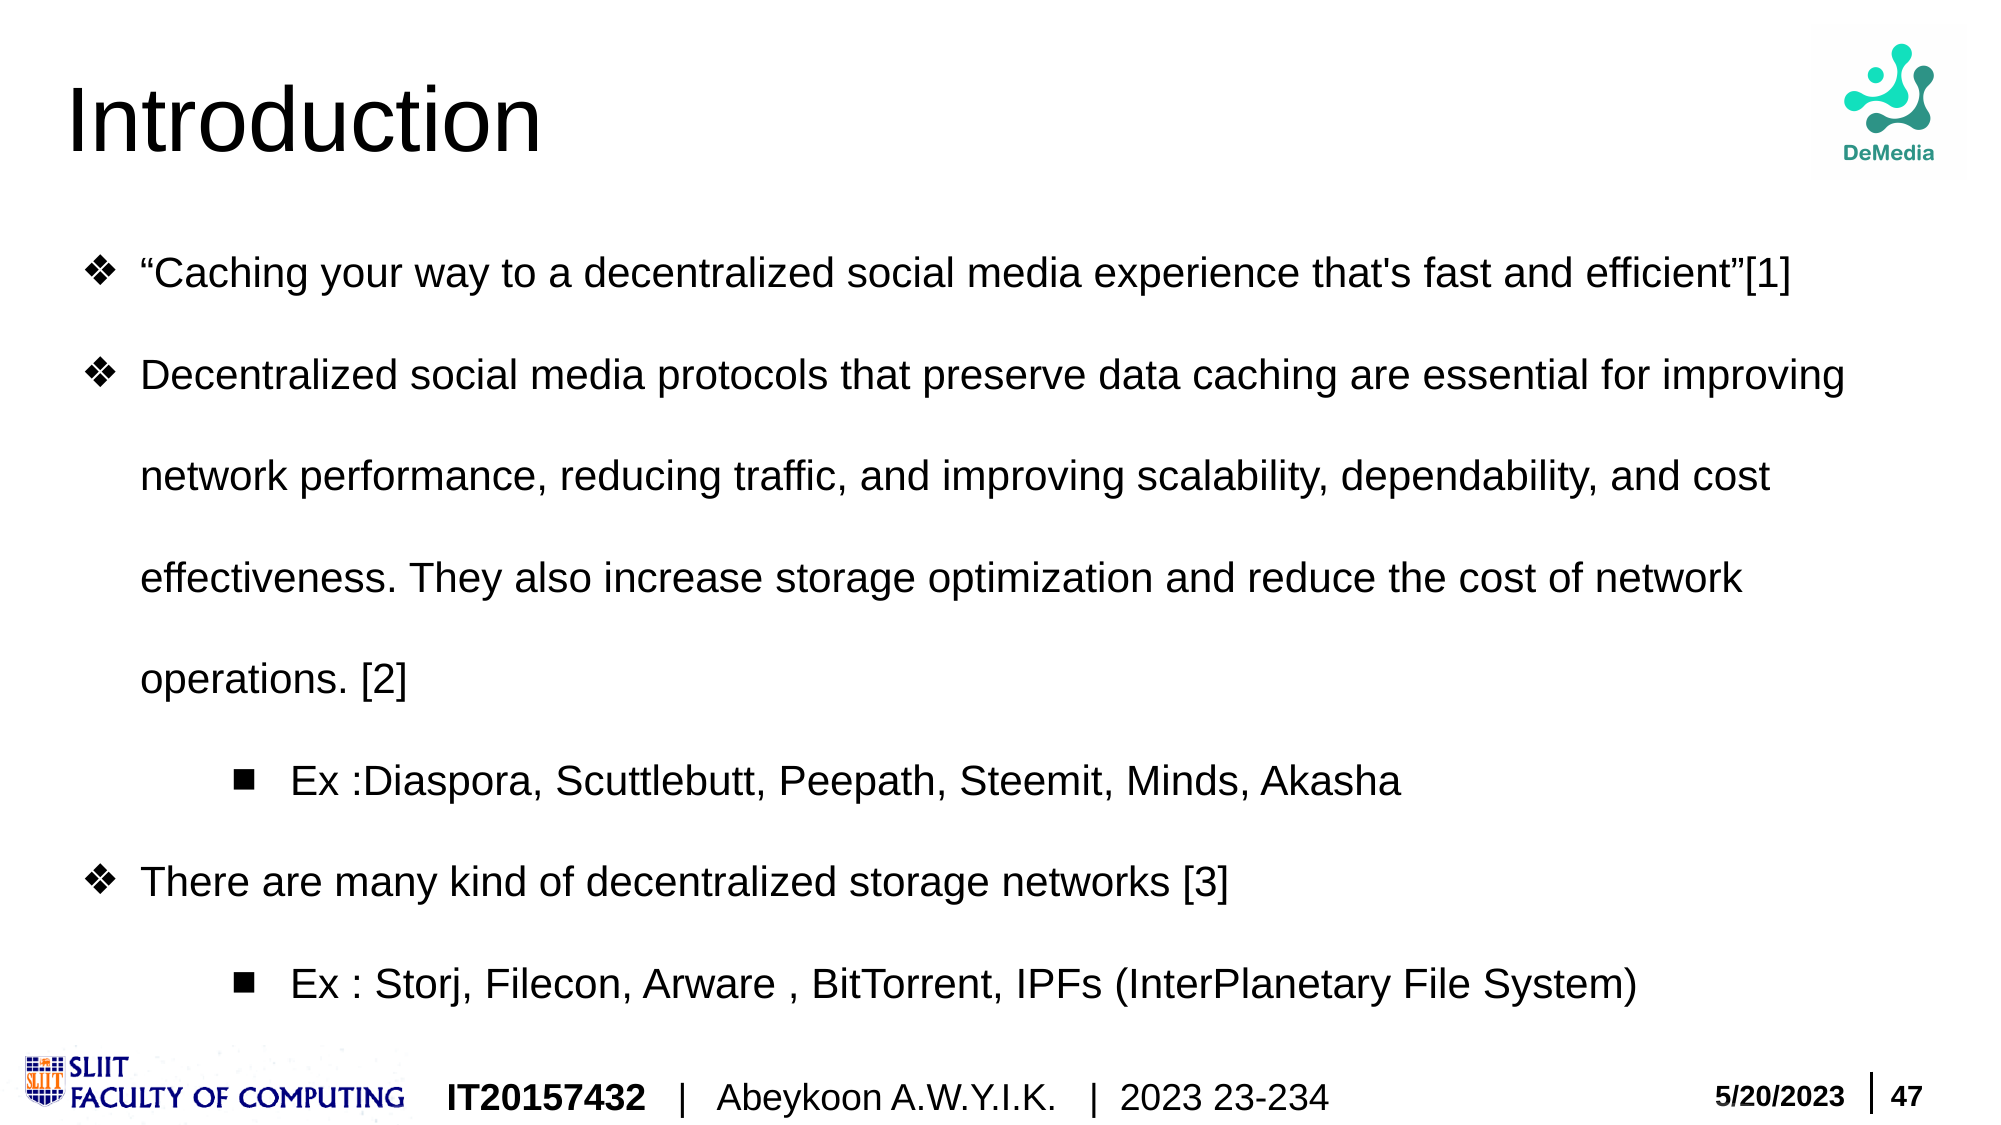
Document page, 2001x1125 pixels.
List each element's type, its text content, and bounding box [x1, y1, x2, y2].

list “Caching your way to a decentralized social media experience that's fast and efficient”[1] Decentralized social media protocols that preserve data caching are essential for improving network performance, reducing traffic, and improving scalability, dependability, and cost effectiveness. They also increase storage optimization and reduce the cost of network operations. [2] Ex :Diaspora, Scuttlebutt, Peepath, Steemit, Minds, Akasha There are many kind of decentralized storage networks [3] Ex : Storj, Filecon, Arware , BitTorrent, IPFs (InterPlanetary File System) [50, 187, 1967, 1038]
picture [1811, 24, 1967, 180]
picture [0, 1045, 413, 1124]
text_box IT20157432 | Abeykoon A.W.Y.I.K. | 2023 23-234 [431, 1065, 1550, 1125]
title Introduction [50, 50, 1812, 180]
